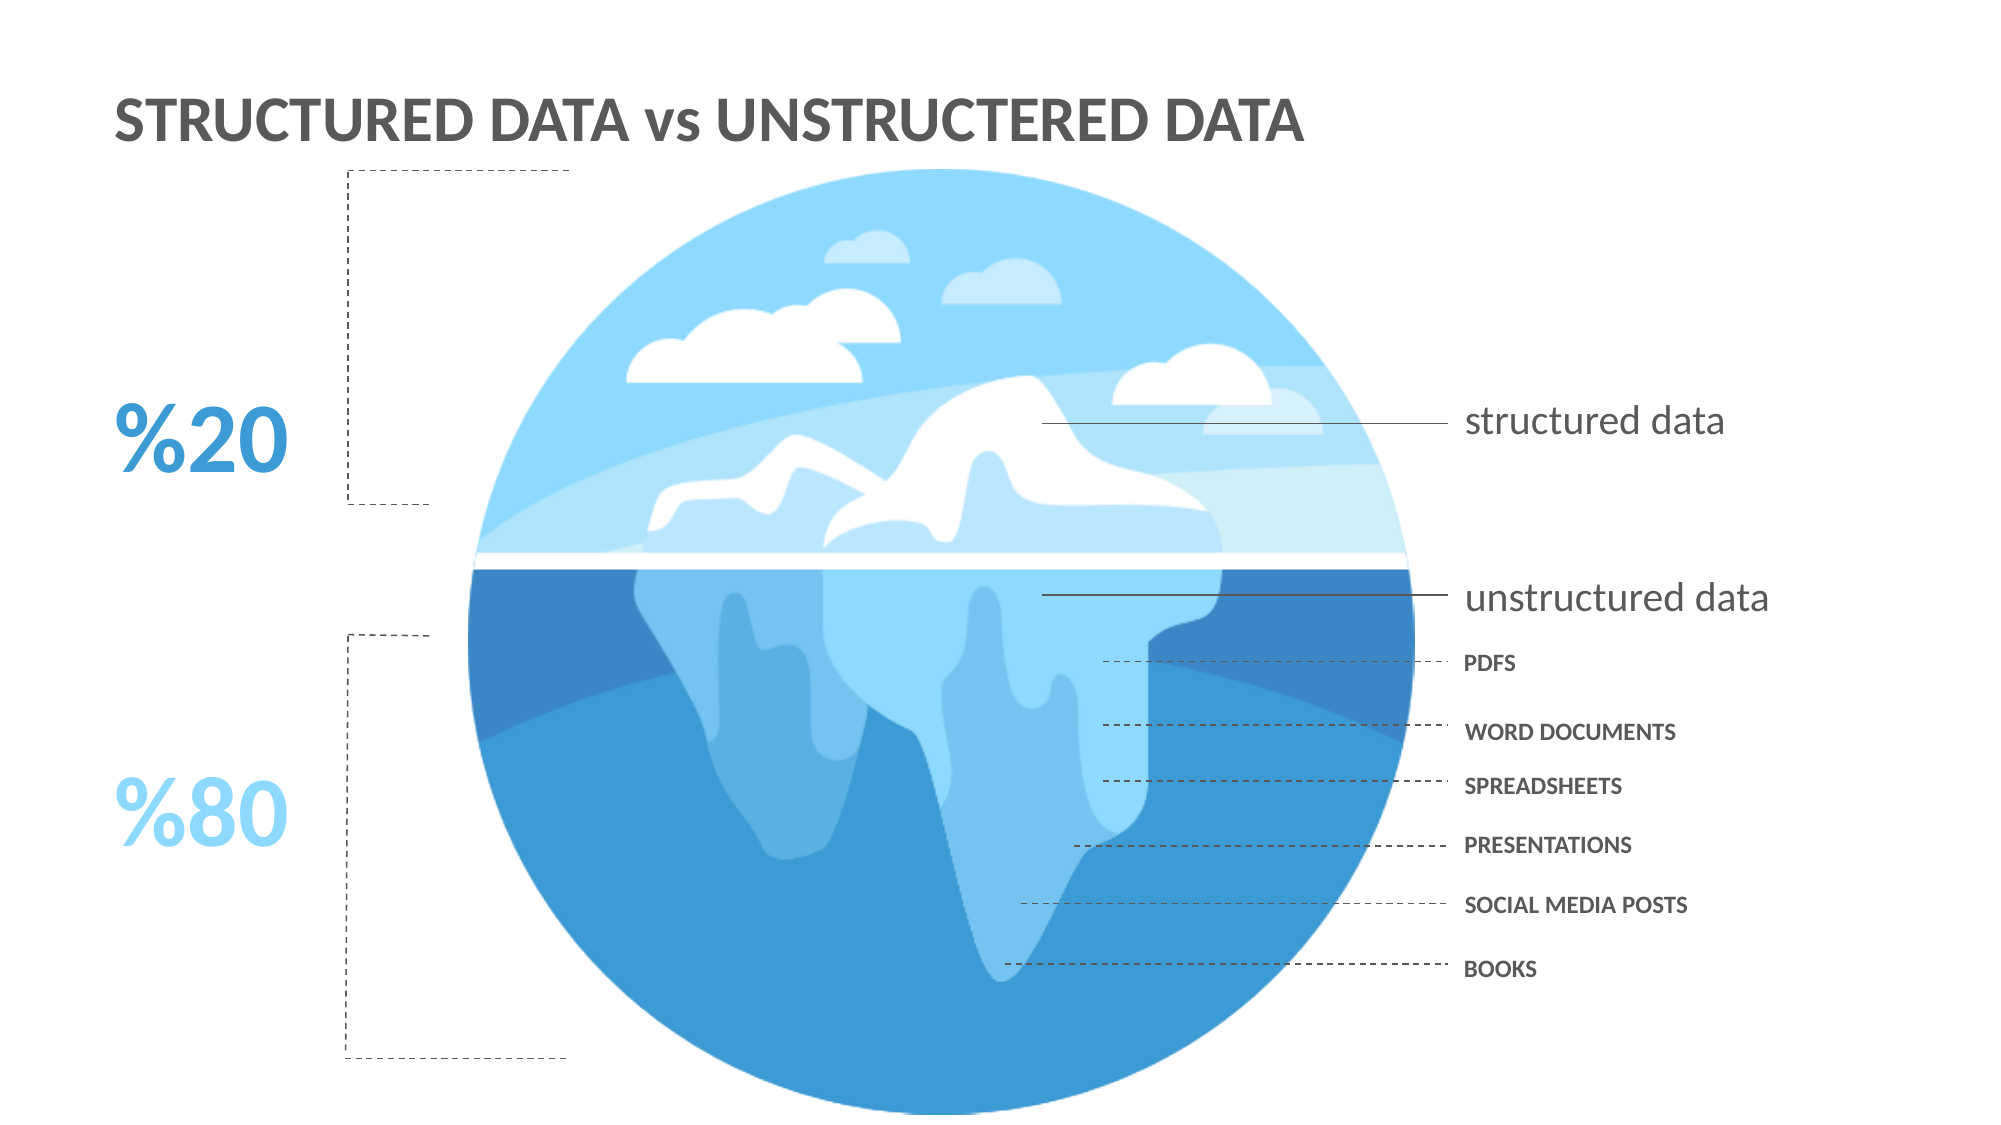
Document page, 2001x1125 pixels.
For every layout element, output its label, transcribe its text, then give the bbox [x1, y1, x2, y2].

text_box structured data [1449, 385, 1741, 451]
text_box STRUCTURED DATA vs UNSTRUCTERED DATA [99, 45, 1900, 163]
picture [468, 169, 1415, 1115]
text_box WORD DOCUMENTS [1450, 707, 1692, 753]
text_box BOOKS [1448, 944, 1552, 990]
text_box PRESENTATIONS [1449, 821, 1648, 867]
text_box %20 [99, 364, 347, 500]
text_box PDFS [1448, 638, 1531, 684]
text_box SOCIAL MEDIA POSTS [1449, 880, 1704, 926]
text_box unstructured data [1450, 562, 1786, 627]
text_box %80 [99, 739, 345, 875]
text_box SPREADSHEETS [1449, 762, 1638, 807]
